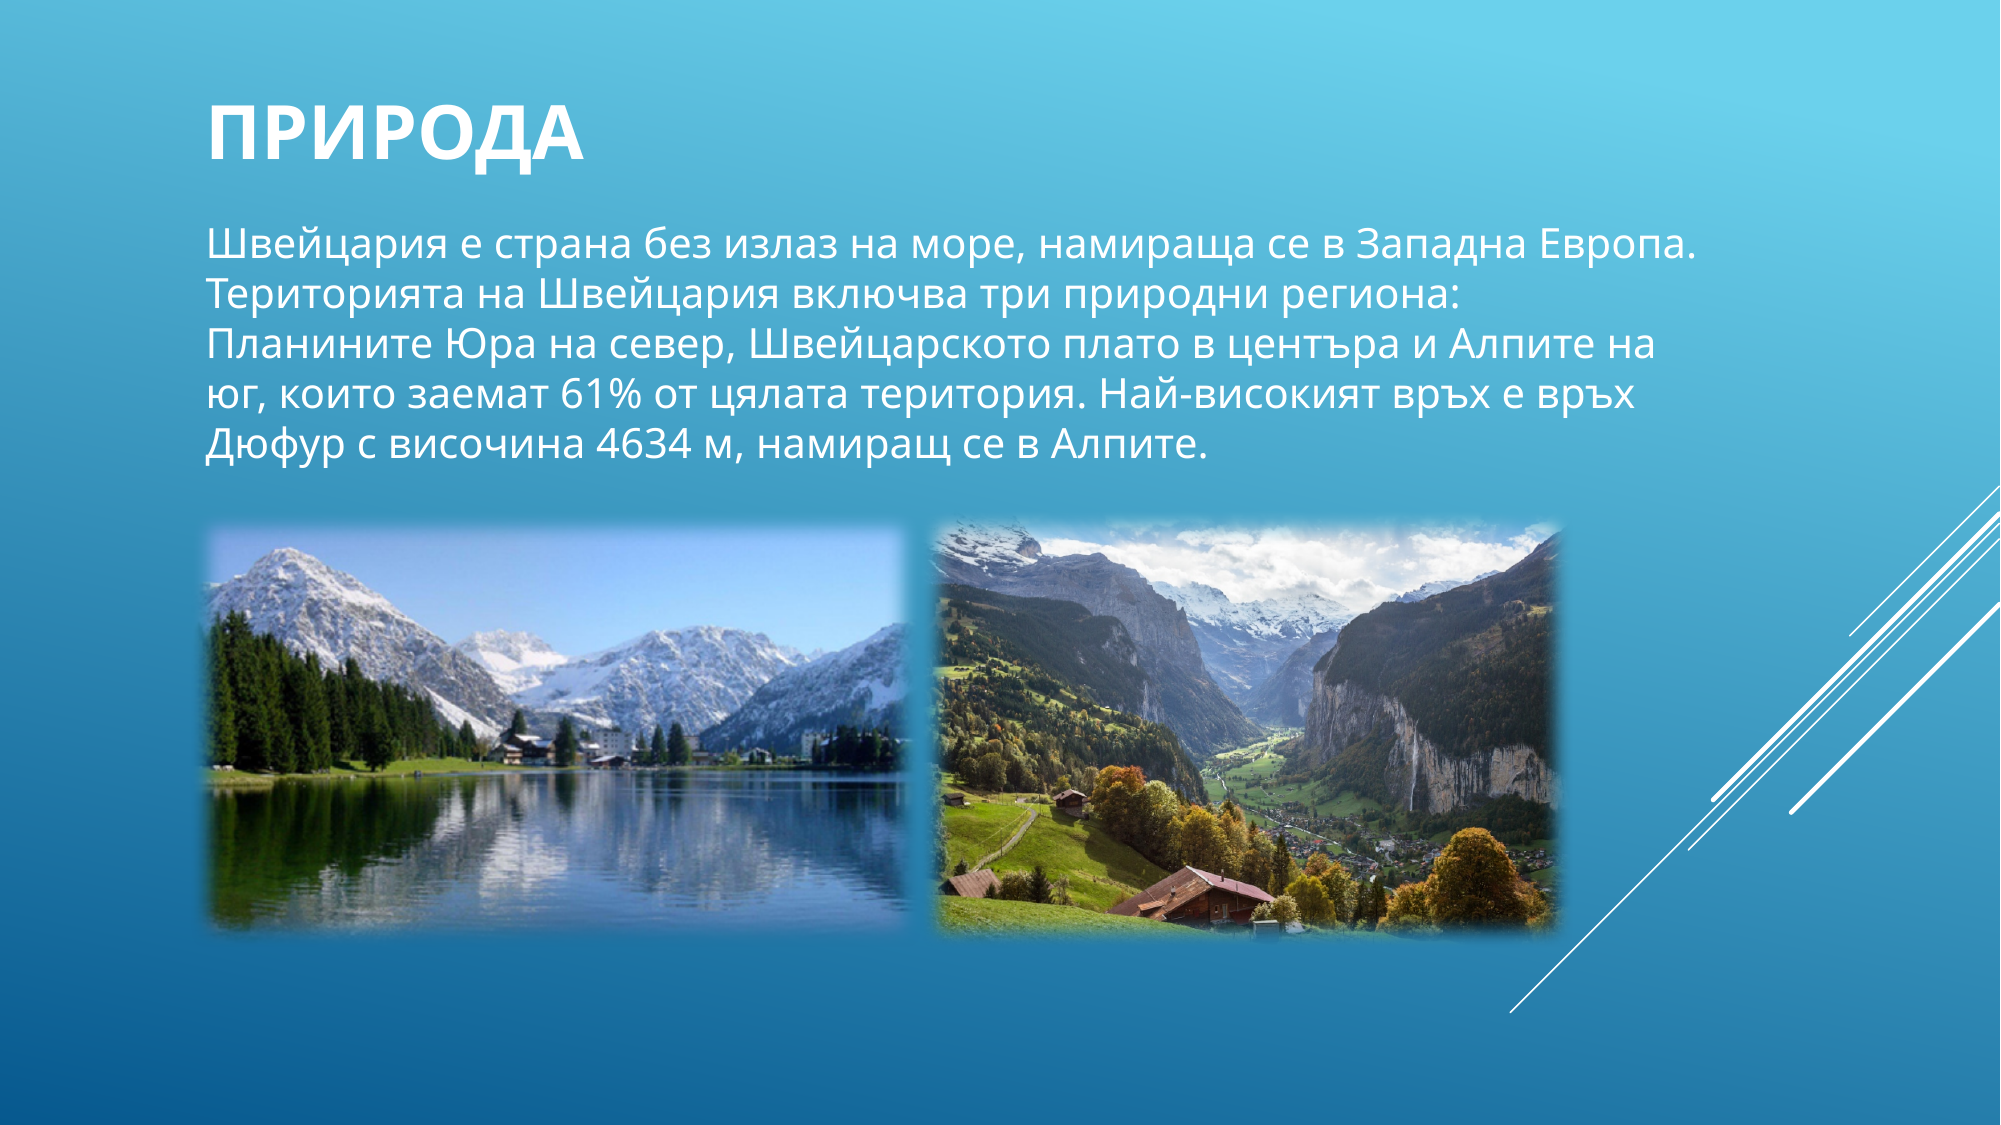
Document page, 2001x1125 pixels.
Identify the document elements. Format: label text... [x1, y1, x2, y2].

picture [190, 509, 1575, 948]
list Швейцария е страна без излаз на море, намираща се в Западна Европа. Територията на Швейцария включва три природни региона: Планините Юра на север, Швейцарското плато в центъра и Алпите на юг, които заемат 61% от цялата територия. Най-високият връх е връх Дюфур с височина 4634 м, намиращ се в Алпите. [190, 195, 1727, 489]
title Природа [190, 51, 1591, 195]
